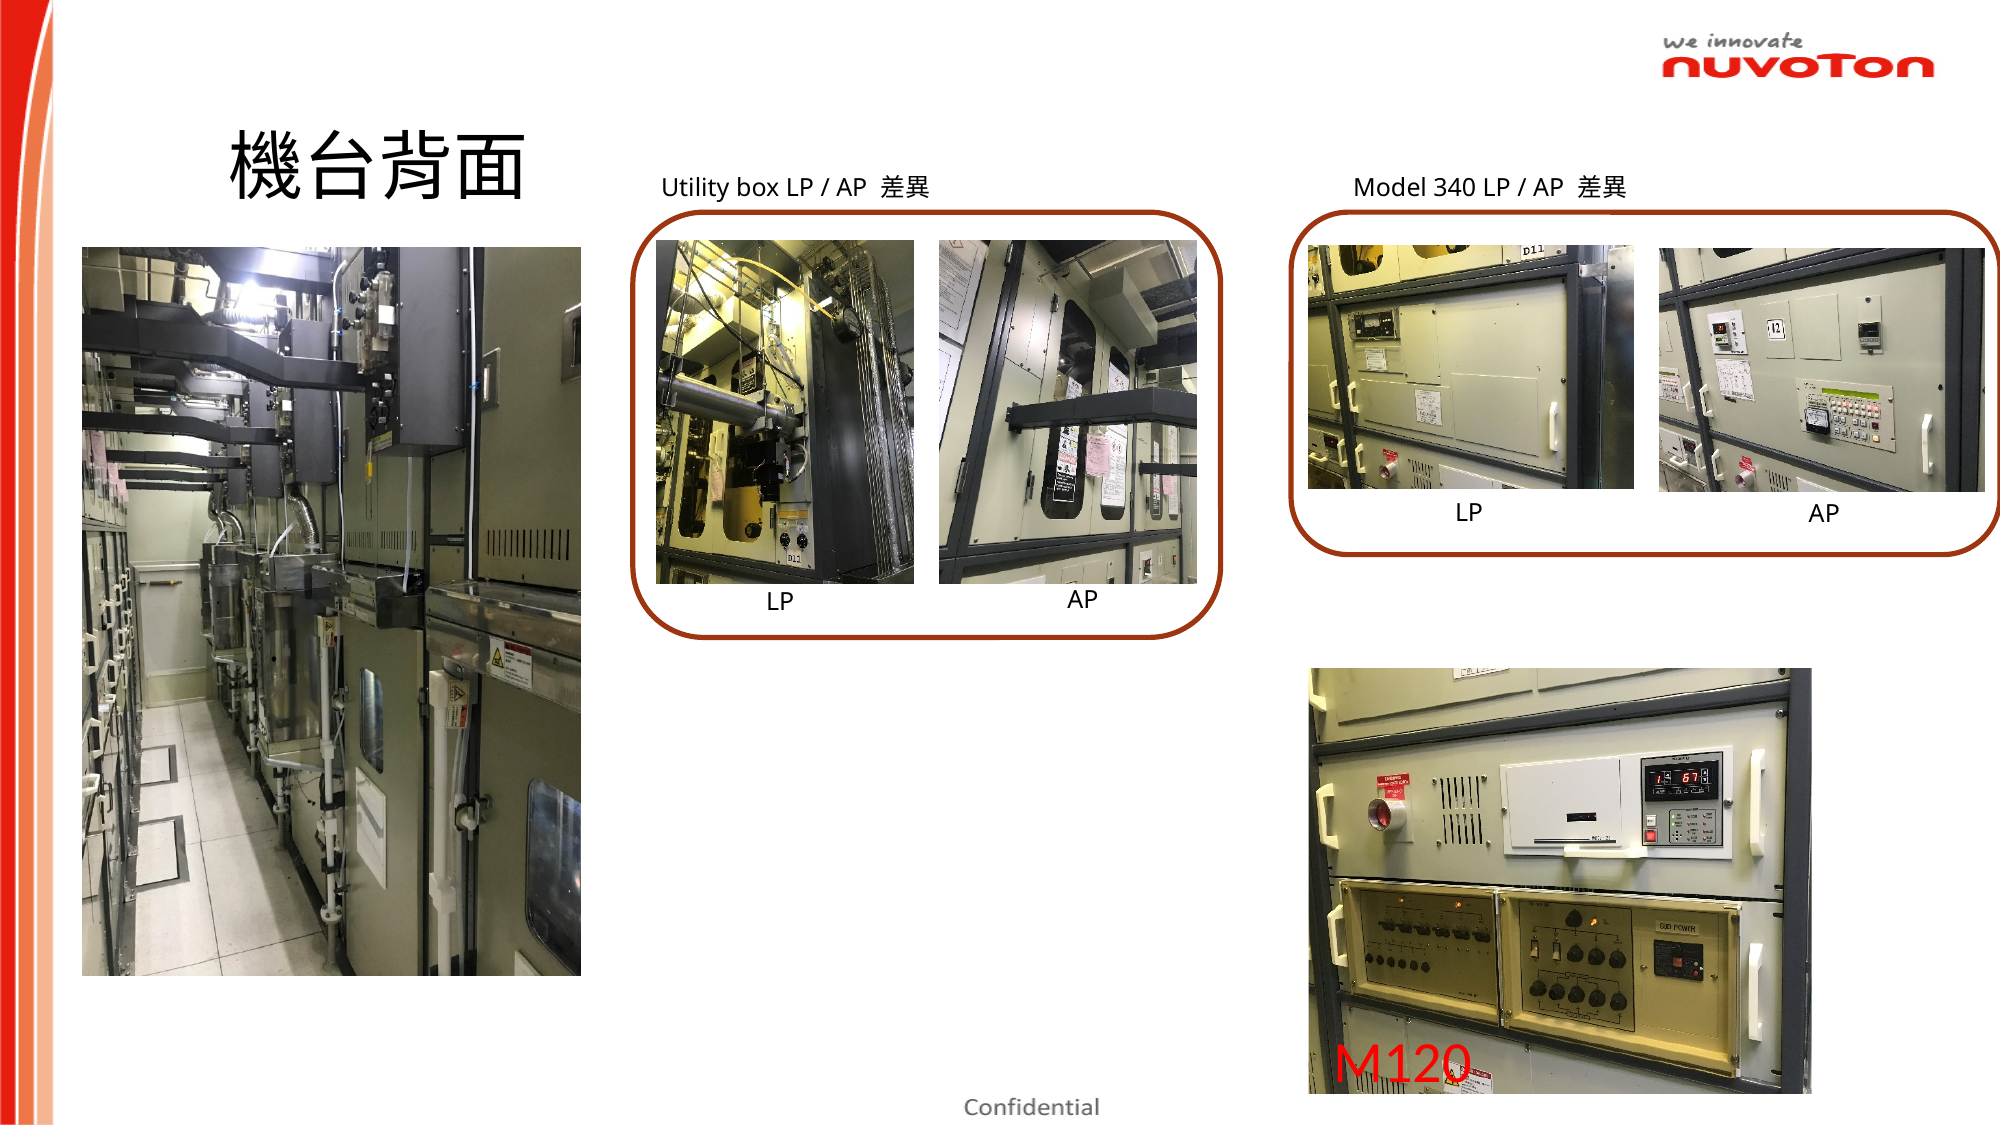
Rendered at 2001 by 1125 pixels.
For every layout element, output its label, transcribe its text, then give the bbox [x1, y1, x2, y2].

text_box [632, 163, 2000, 638]
picture [0, 0, 2000, 1125]
text_box 機台背面 [213, 110, 549, 216]
